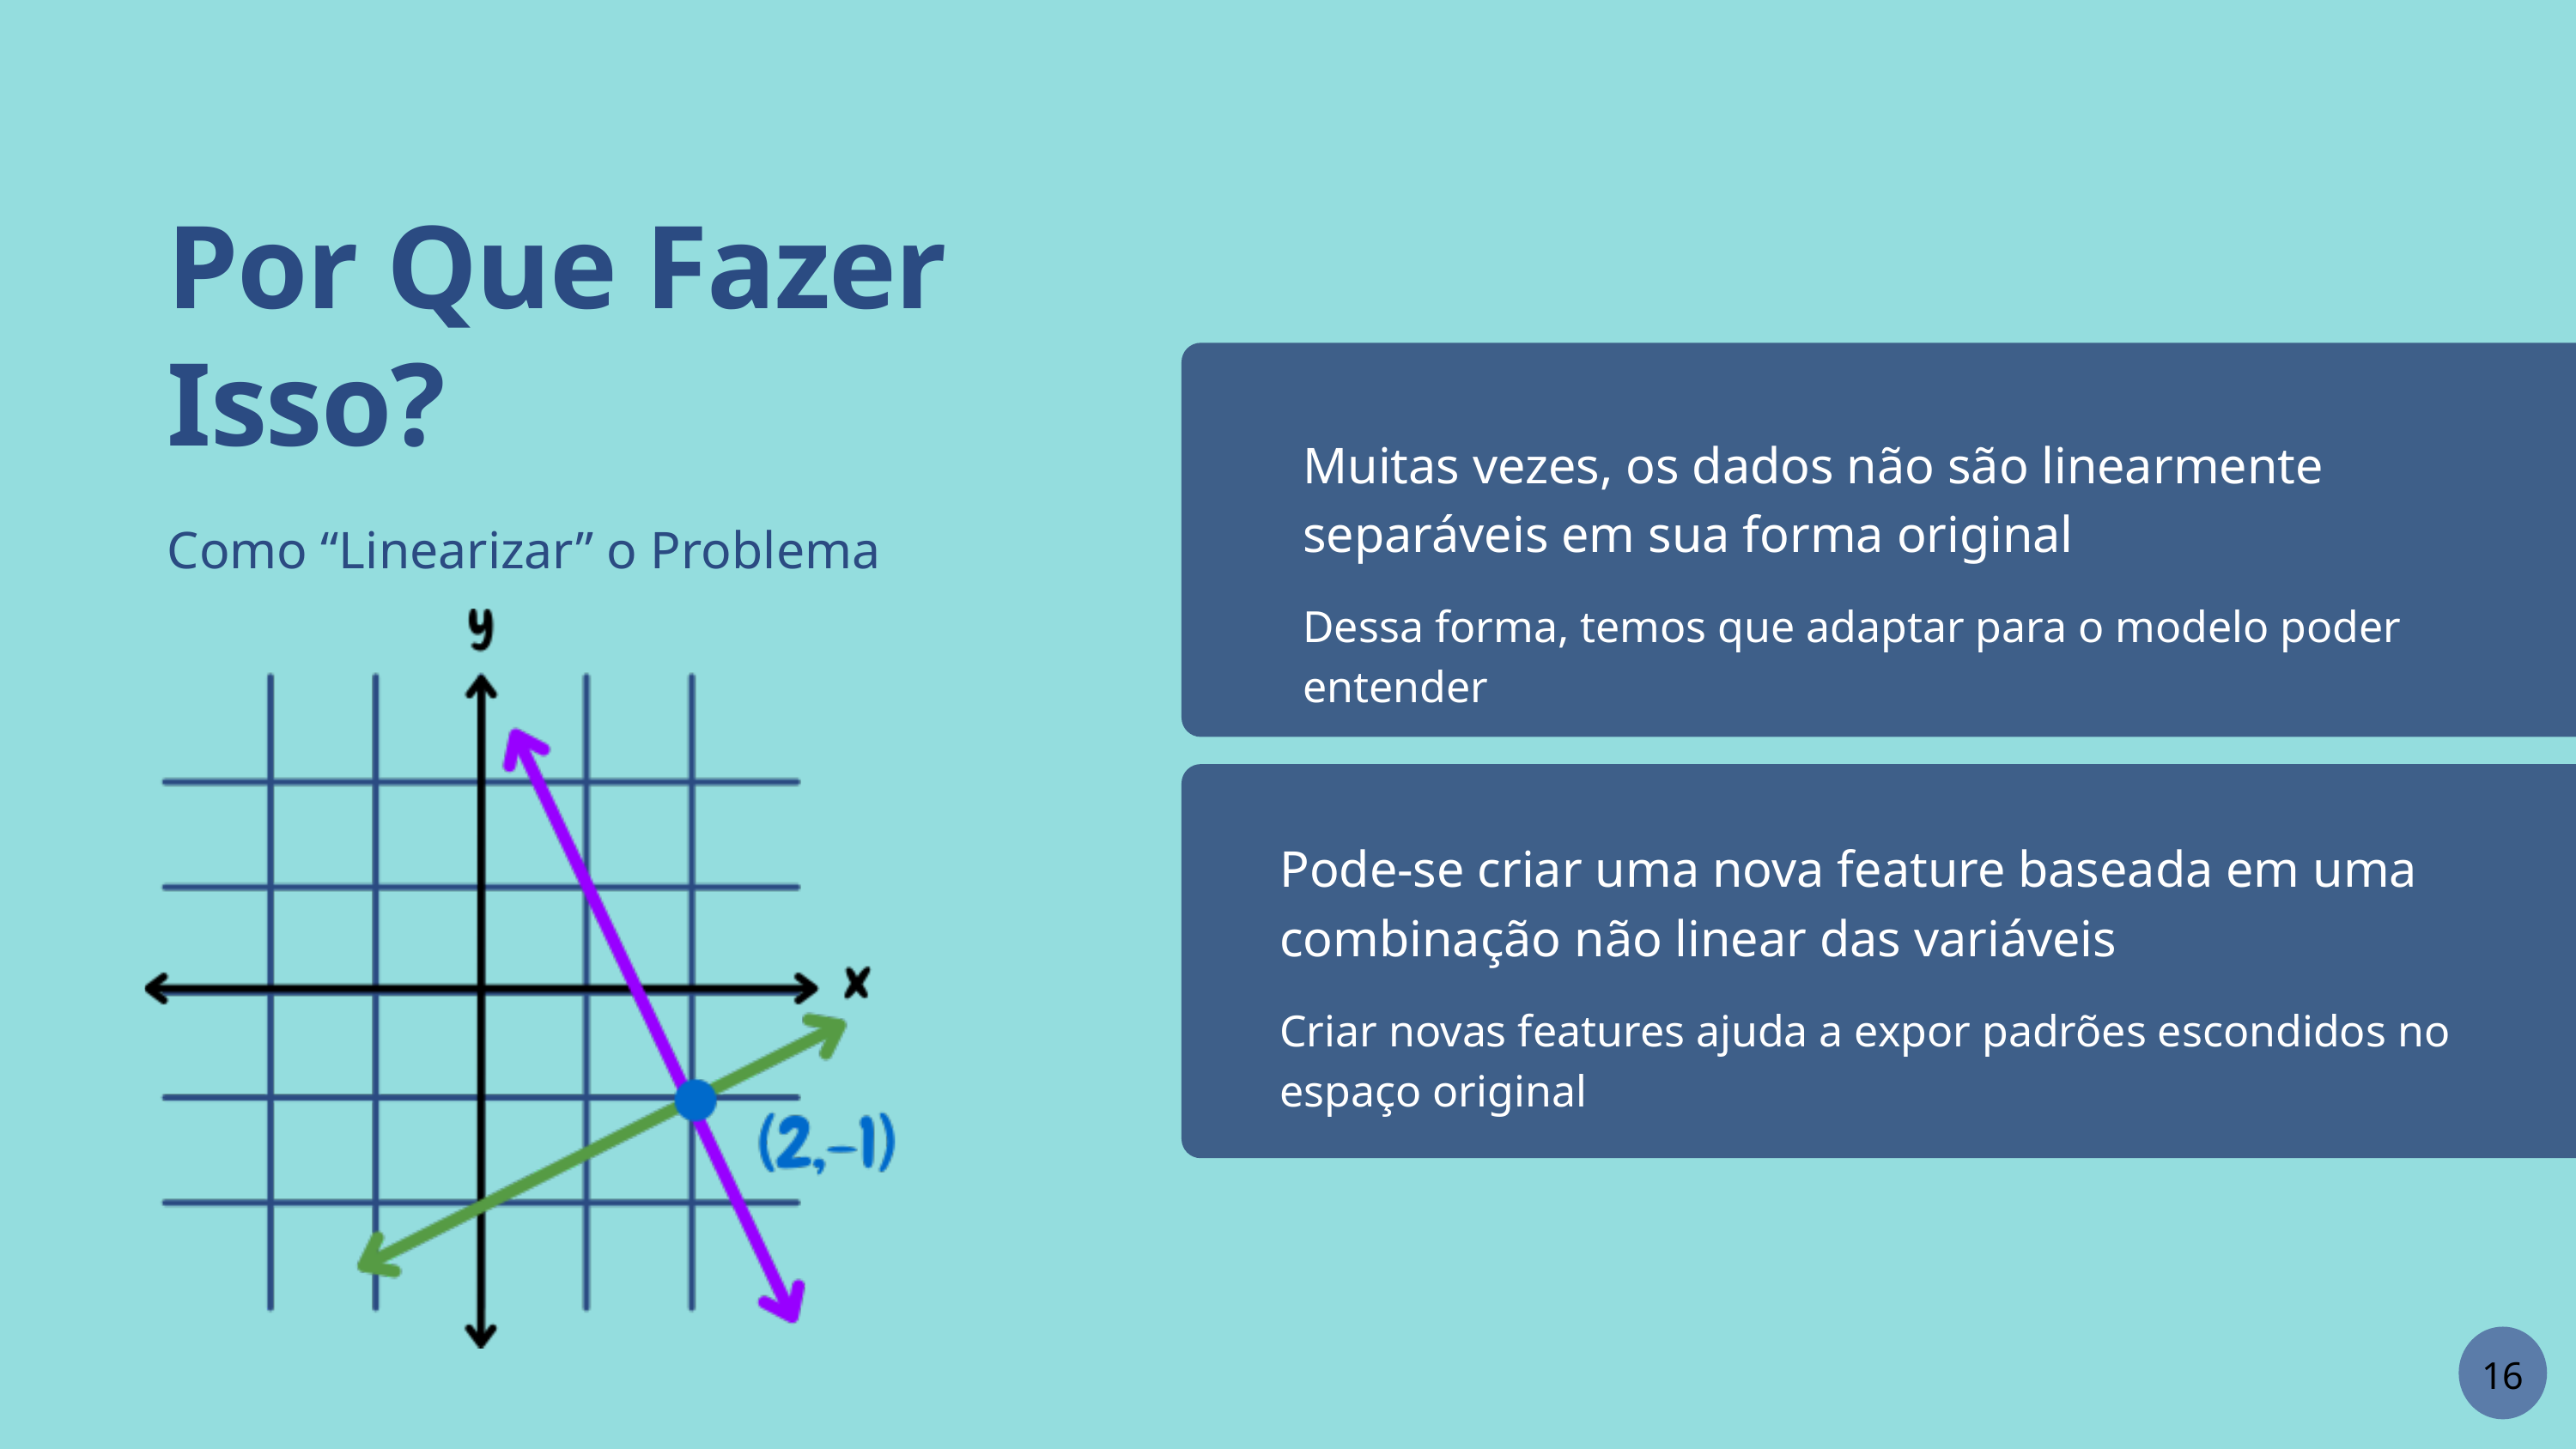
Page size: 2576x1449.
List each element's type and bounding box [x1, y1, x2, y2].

text_box [1181, 763, 2576, 1159]
text_box [144, 609, 896, 1349]
text_box [167, 196, 1165, 578]
text_box [2458, 1326, 2548, 1420]
text_box [1303, 430, 2561, 649]
text_box [1279, 834, 2537, 1113]
text_box [1181, 343, 2576, 737]
